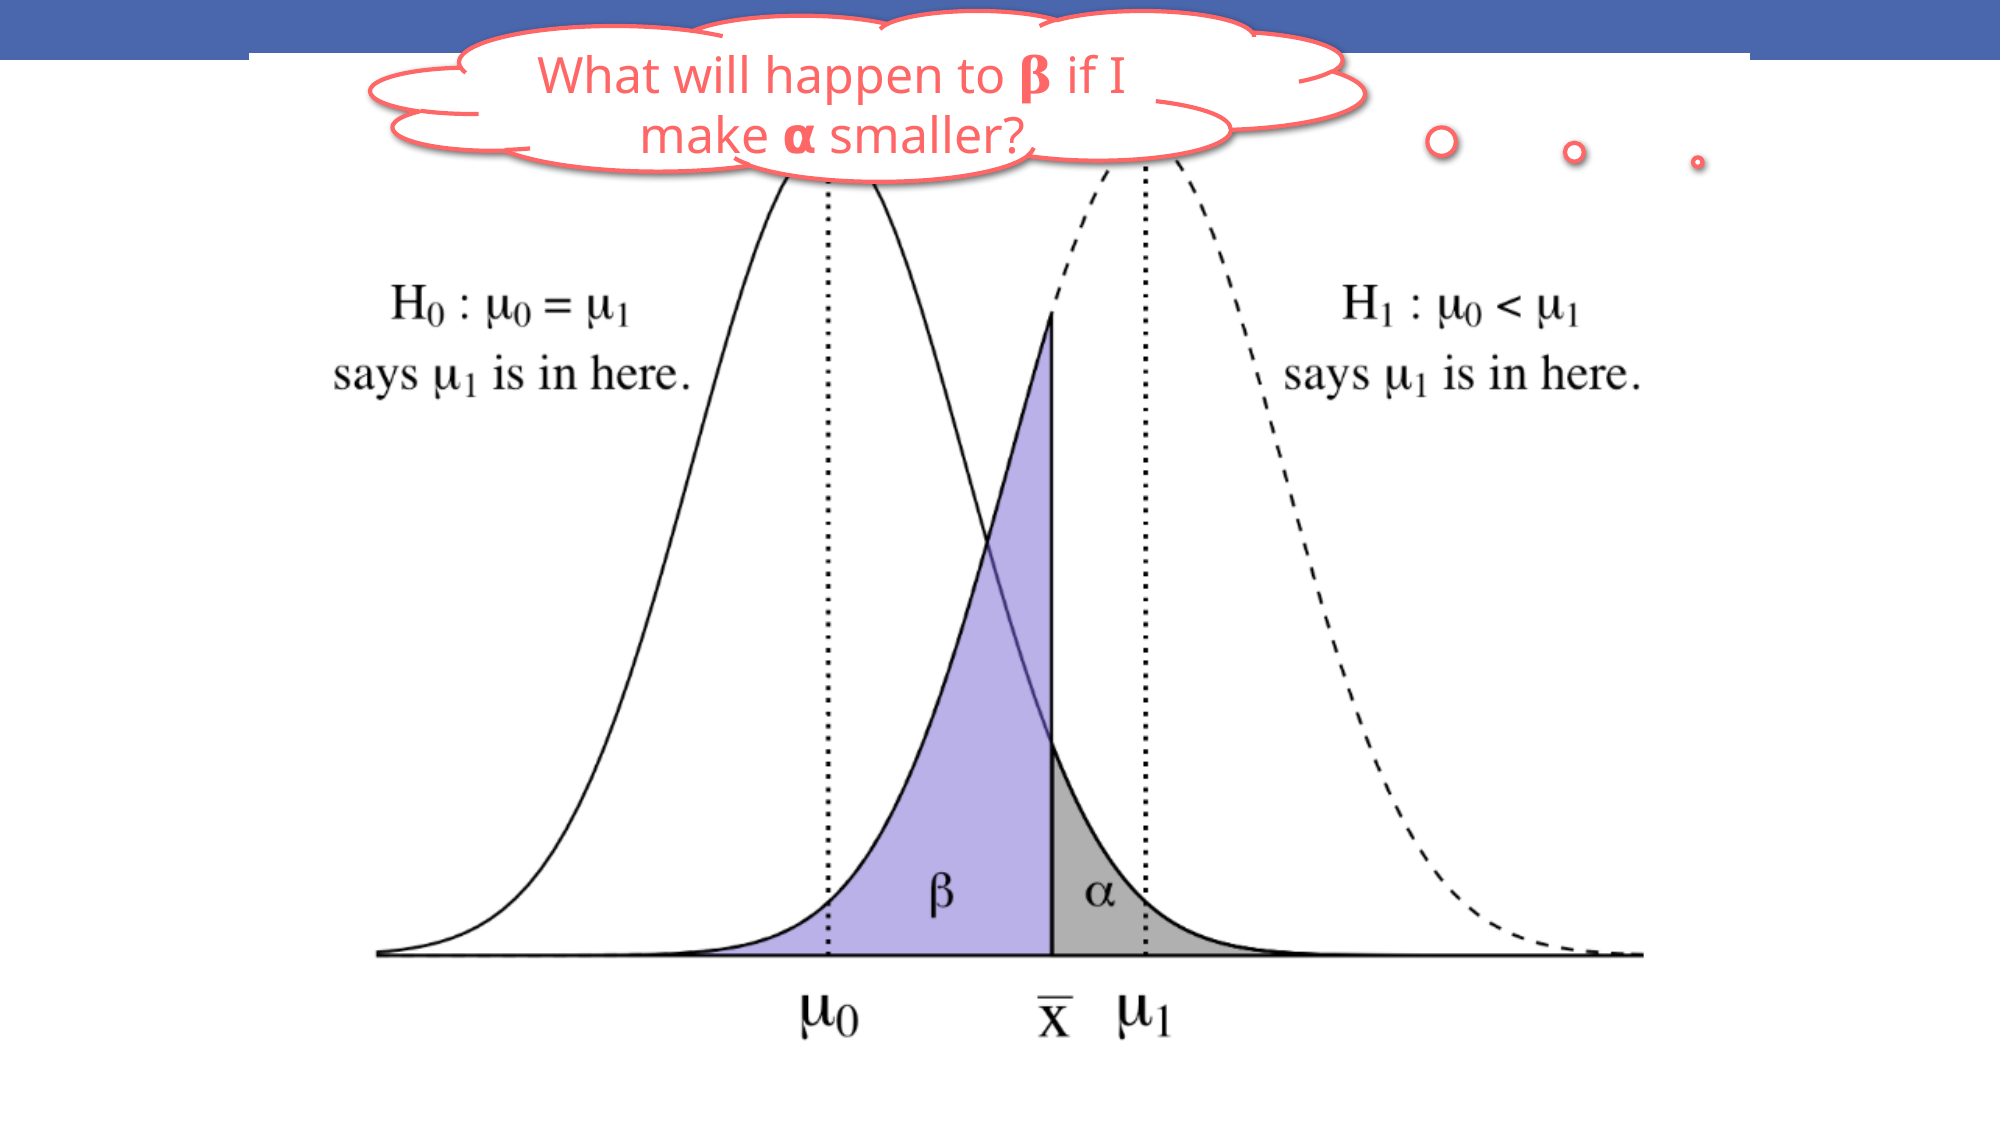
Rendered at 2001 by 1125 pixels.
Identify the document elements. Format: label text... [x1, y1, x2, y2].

text_box What will happen to 𝛃 if I make 𝝰 smaller? [466, 10, 1337, 50]
picture [249, 53, 1751, 1125]
